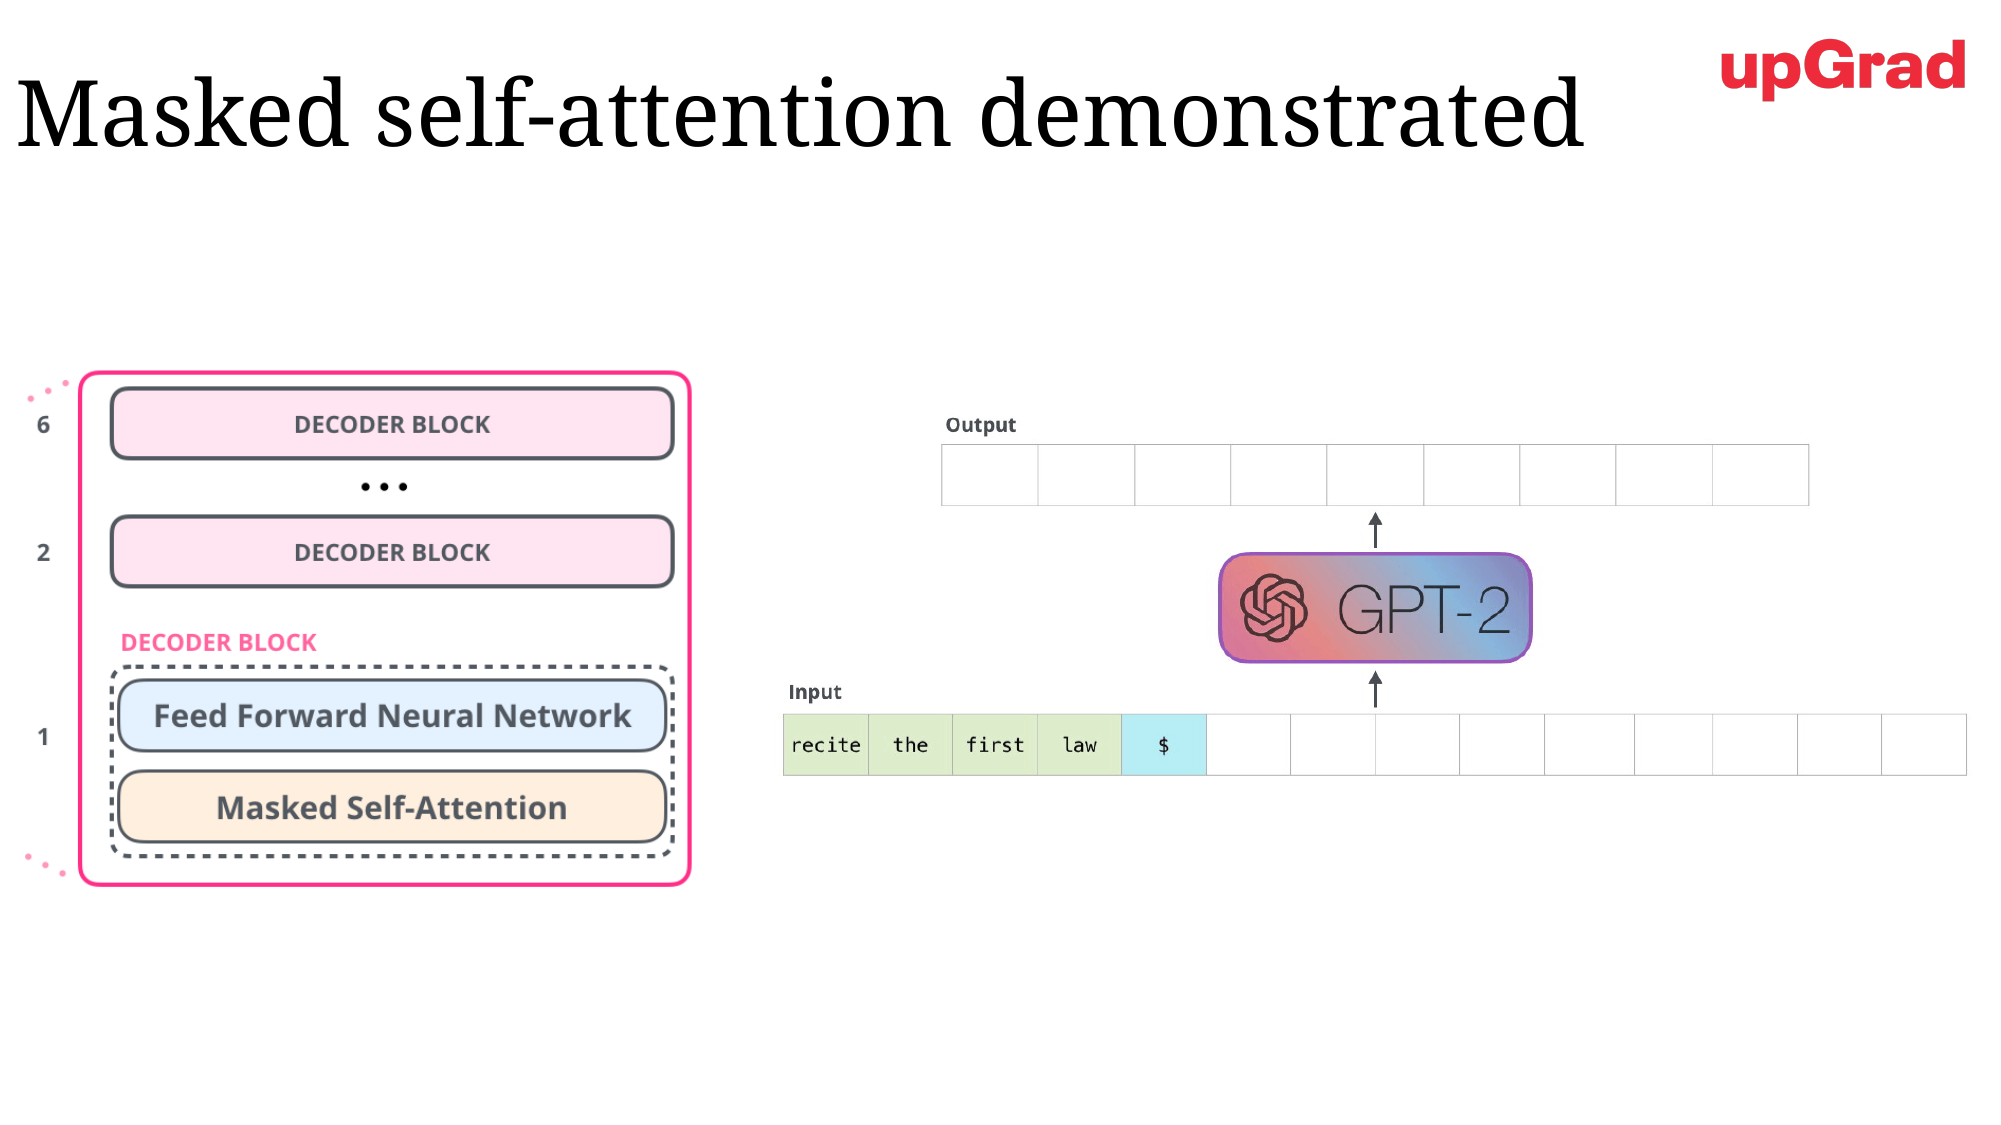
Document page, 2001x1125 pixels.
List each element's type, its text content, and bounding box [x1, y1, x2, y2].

picture [743, 368, 2000, 808]
title Masked self-attention demonstrated [0, 8, 1725, 226]
picture [1716, 0, 1970, 135]
picture [24, 325, 715, 907]
